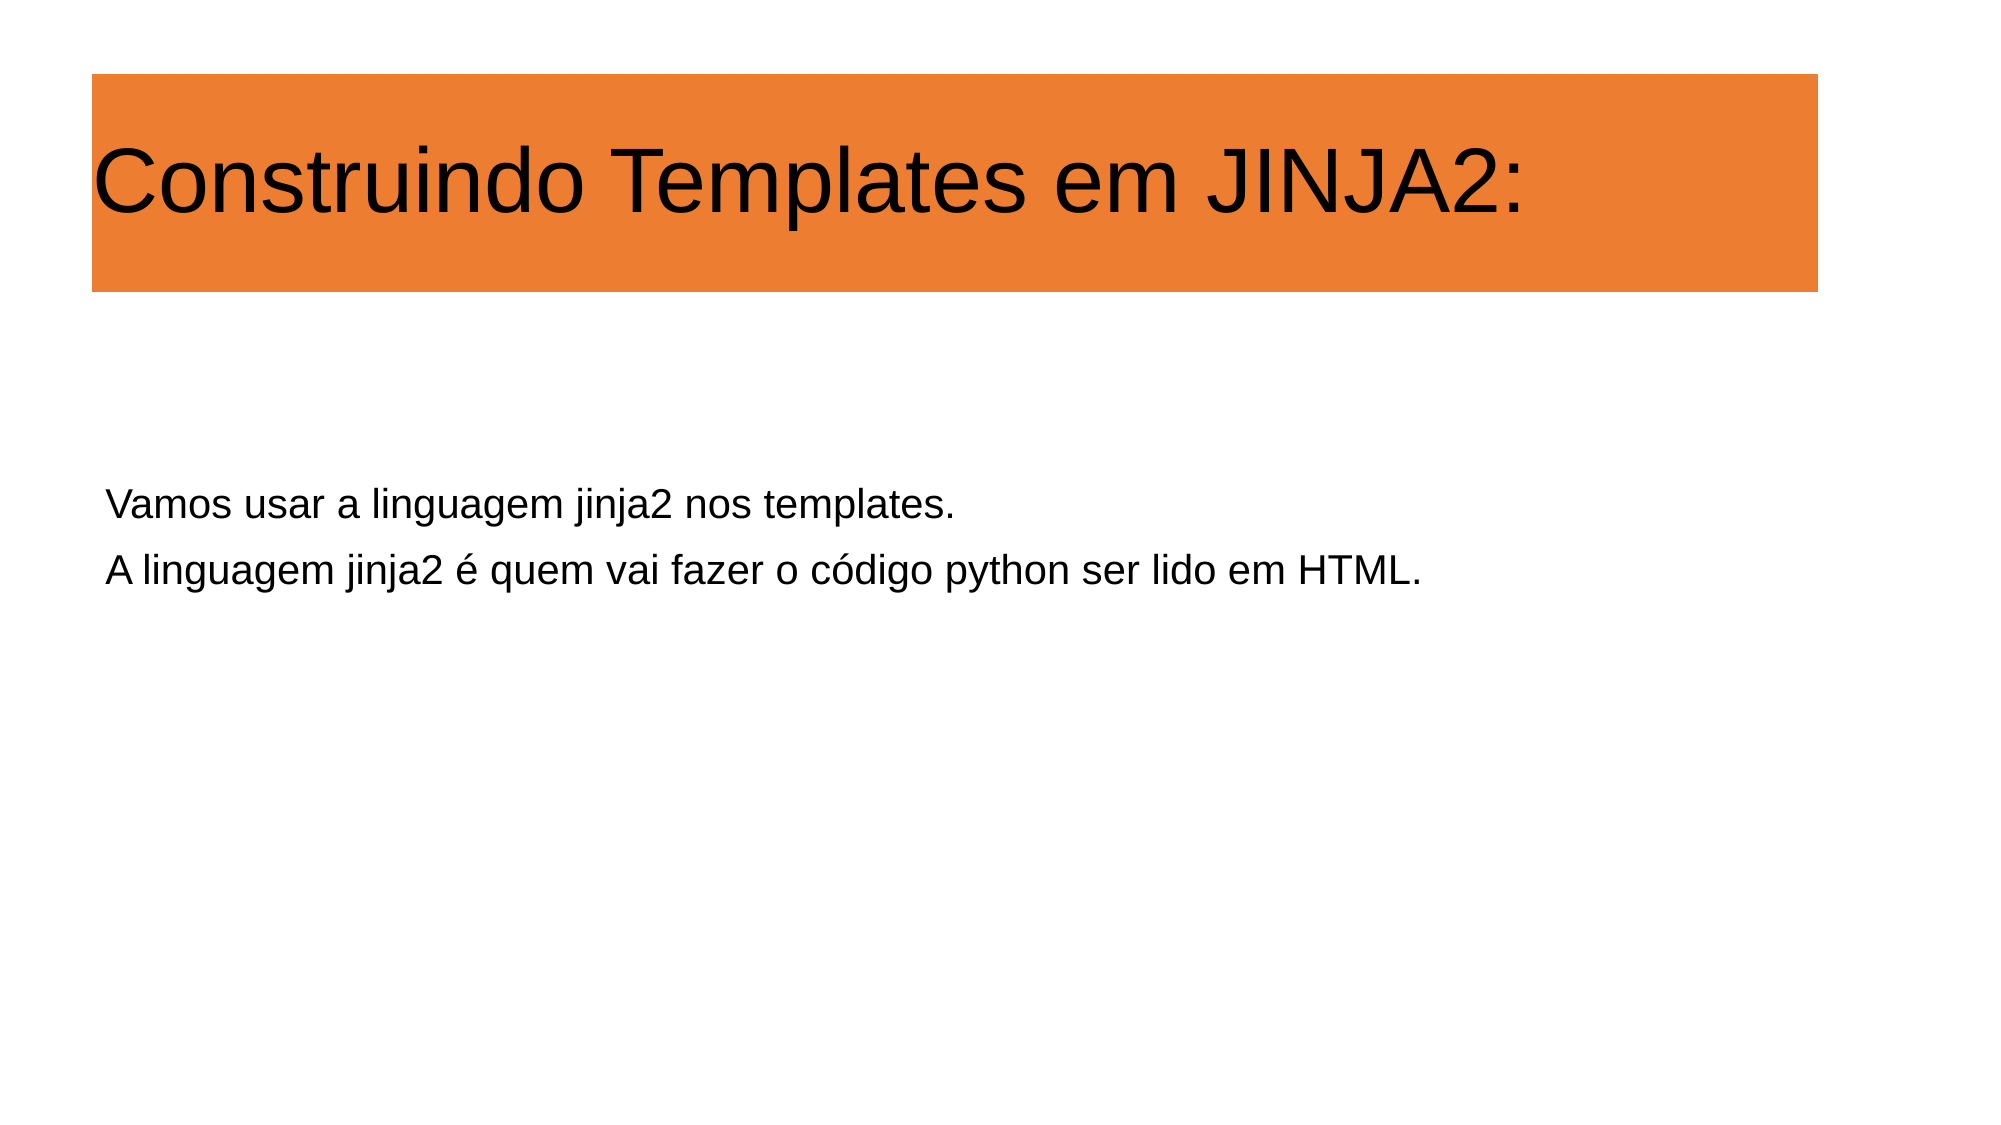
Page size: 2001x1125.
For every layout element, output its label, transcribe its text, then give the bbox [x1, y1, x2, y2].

subtitle Vamos usar a linguagem jinja2 nos templates. A linguagem jinja2 é quem vai fazer o código python ser lido em HTML. [105, 429, 1831, 648]
title Construindo Templates em JINJA2: [92, 74, 1818, 292]
